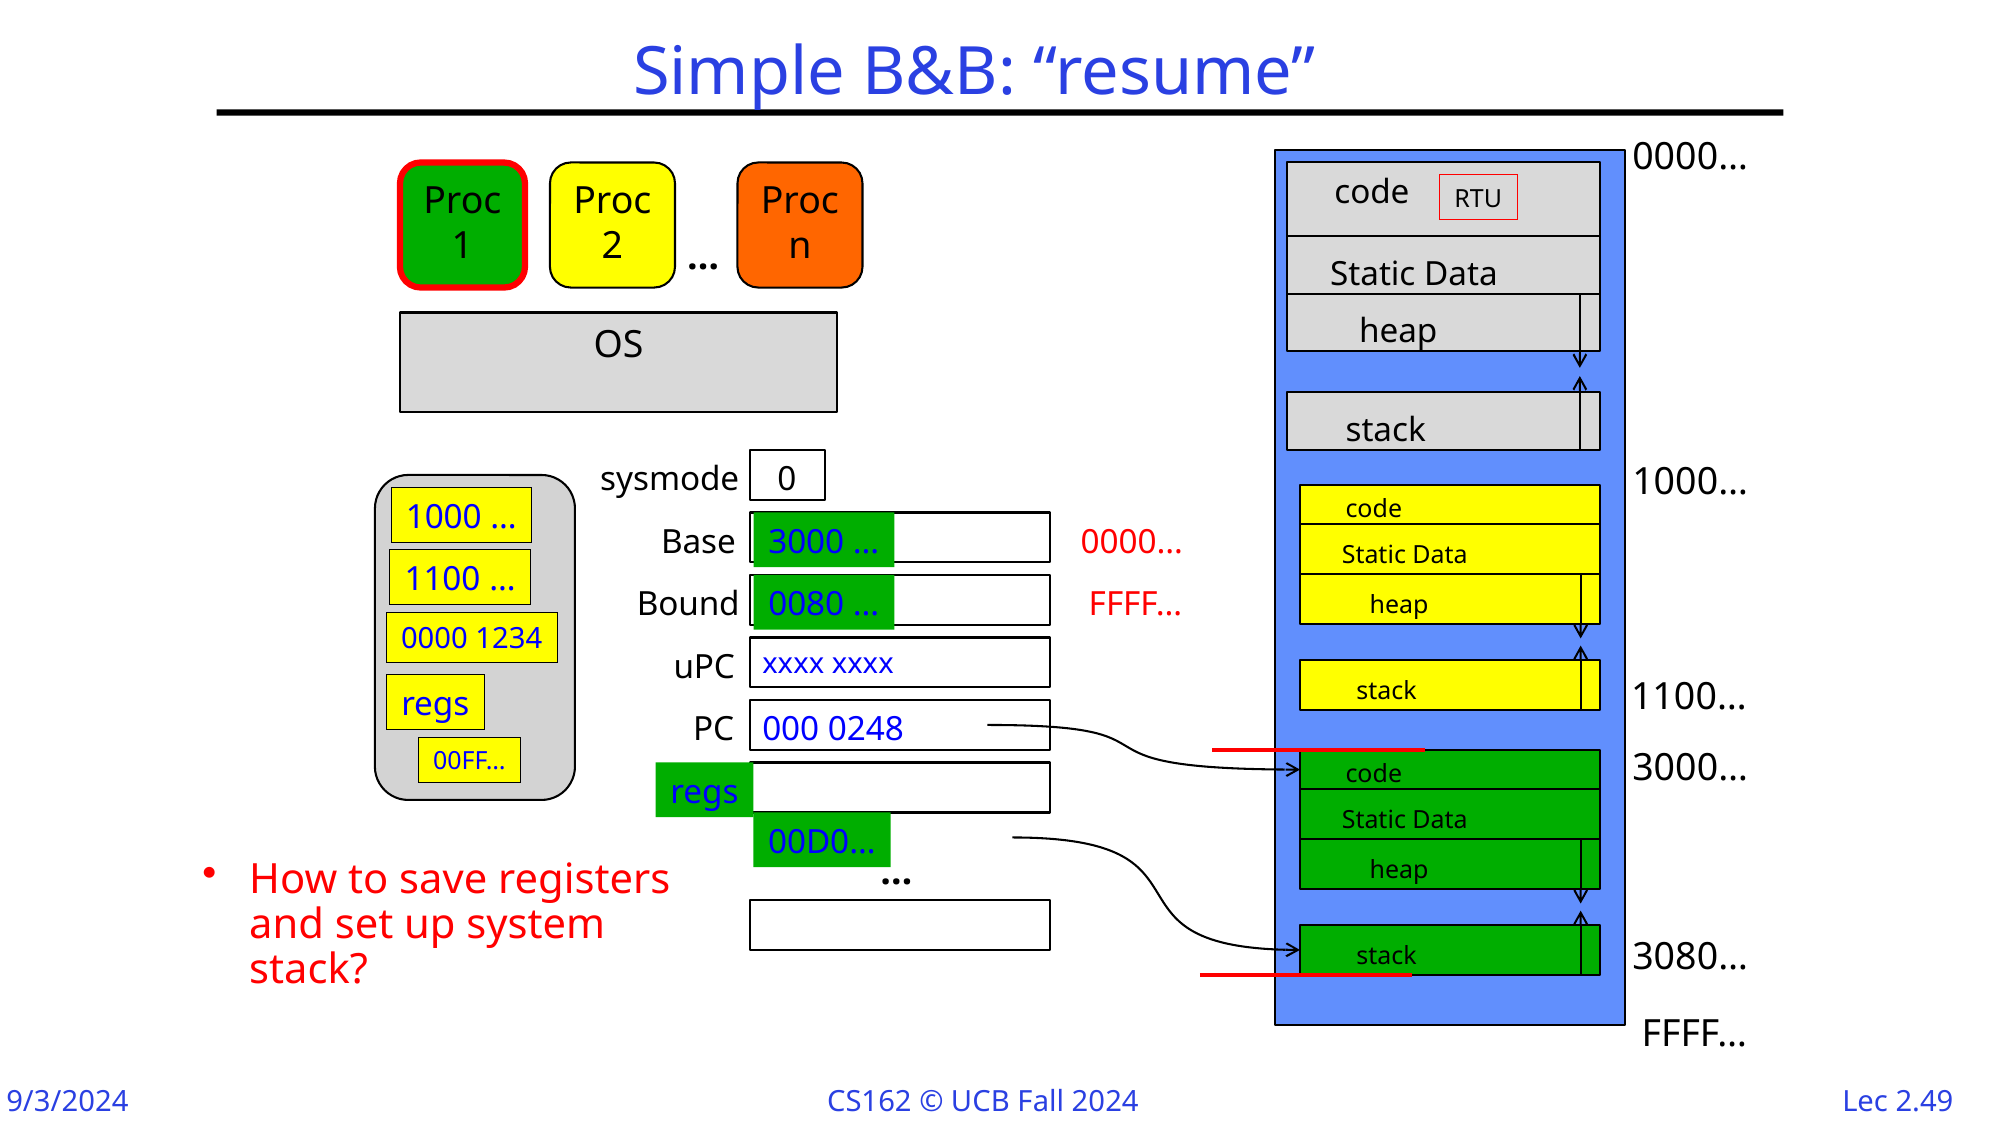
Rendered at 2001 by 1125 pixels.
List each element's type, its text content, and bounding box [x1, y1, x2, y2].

text_box xxxx xxxx [751, 637, 909, 688]
text_box [755, 450, 762, 500]
text_box … [672, 224, 735, 285]
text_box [1299, 749, 1601, 978]
text_box regs [386, 674, 485, 730]
text_box 0000 1234 [386, 612, 558, 663]
text_box 1000 … [391, 487, 532, 543]
text_box Proc n [737, 162, 863, 288]
text_box [1274, 149, 1625, 1025]
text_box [987, 724, 1301, 770]
text_box [374, 474, 575, 800]
text_box [812, 450, 825, 500]
text_box regs [655, 762, 754, 818]
text_box 1000… [1617, 449, 1764, 510]
text_box [919, 699, 1050, 750]
text_box 0000… [1617, 124, 1764, 185]
text_box Bound [622, 574, 755, 630]
text_box 1100 … [389, 549, 531, 605]
text_box 3000 … [753, 512, 895, 568]
title Simple B&B: “resume” [324, 12, 1625, 134]
text_box Proc 2 [549, 162, 676, 288]
text_box 1100… [1616, 664, 1762, 725]
text_box [424, 462, 725, 513]
text_box uPC [658, 637, 751, 693]
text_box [1012, 837, 1301, 951]
text_box [909, 637, 1050, 688]
text_box [749, 512, 753, 563]
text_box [1299, 484, 1601, 713]
text_box Proc 1 [399, 162, 526, 288]
text_box sysmode [585, 449, 755, 505]
text_box 00FF… [418, 737, 521, 783]
text_box [895, 575, 1050, 625]
text_box 00D0… [753, 812, 891, 868]
text_box 0 [762, 449, 812, 505]
text_box [754, 762, 1050, 813]
text_box Base [646, 512, 752, 568]
text_box PC [678, 699, 747, 755]
text_box How to save registers and set up system stack? [187, 849, 725, 1050]
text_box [1287, 162, 1601, 457]
text_box 000 0248 [747, 699, 919, 755]
text_box … [865, 839, 928, 900]
text_box OS [399, 312, 838, 413]
text_box FFFF… [1626, 1001, 1763, 1062]
text_box 3000… [1617, 735, 1764, 796]
text_box [895, 512, 1050, 563]
text_box 3080… [1617, 924, 1764, 985]
text_box [749, 900, 1007, 950]
text_box 0080 … [755, 574, 895, 630]
text_box 0000… [1065, 512, 1198, 568]
text_box FFFF… [1073, 574, 1197, 630]
